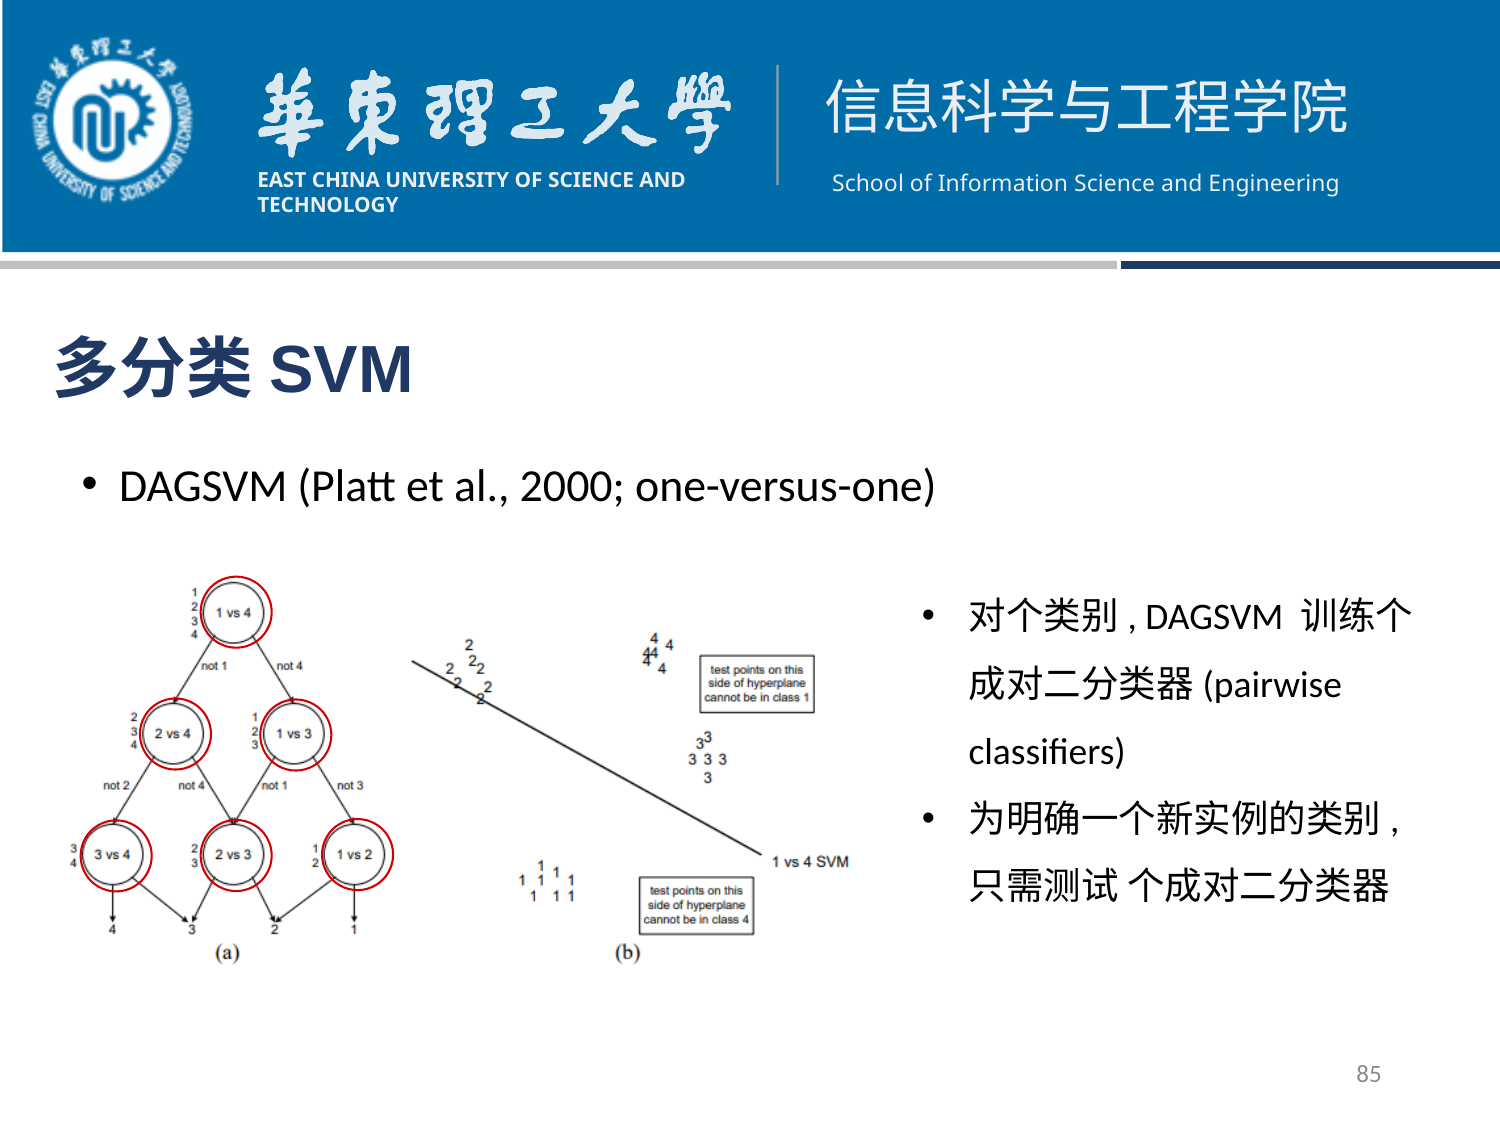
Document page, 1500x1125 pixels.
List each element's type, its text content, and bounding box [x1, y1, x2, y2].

text_box 多分类SVM [41, 269, 1423, 473]
picture [22, 32, 202, 214]
slide_number 85 [1059, 1042, 1397, 1103]
list DAGSVM (Platt et al., 2000; one-versus-one) [66, 447, 1448, 1033]
picture [32, 560, 883, 971]
